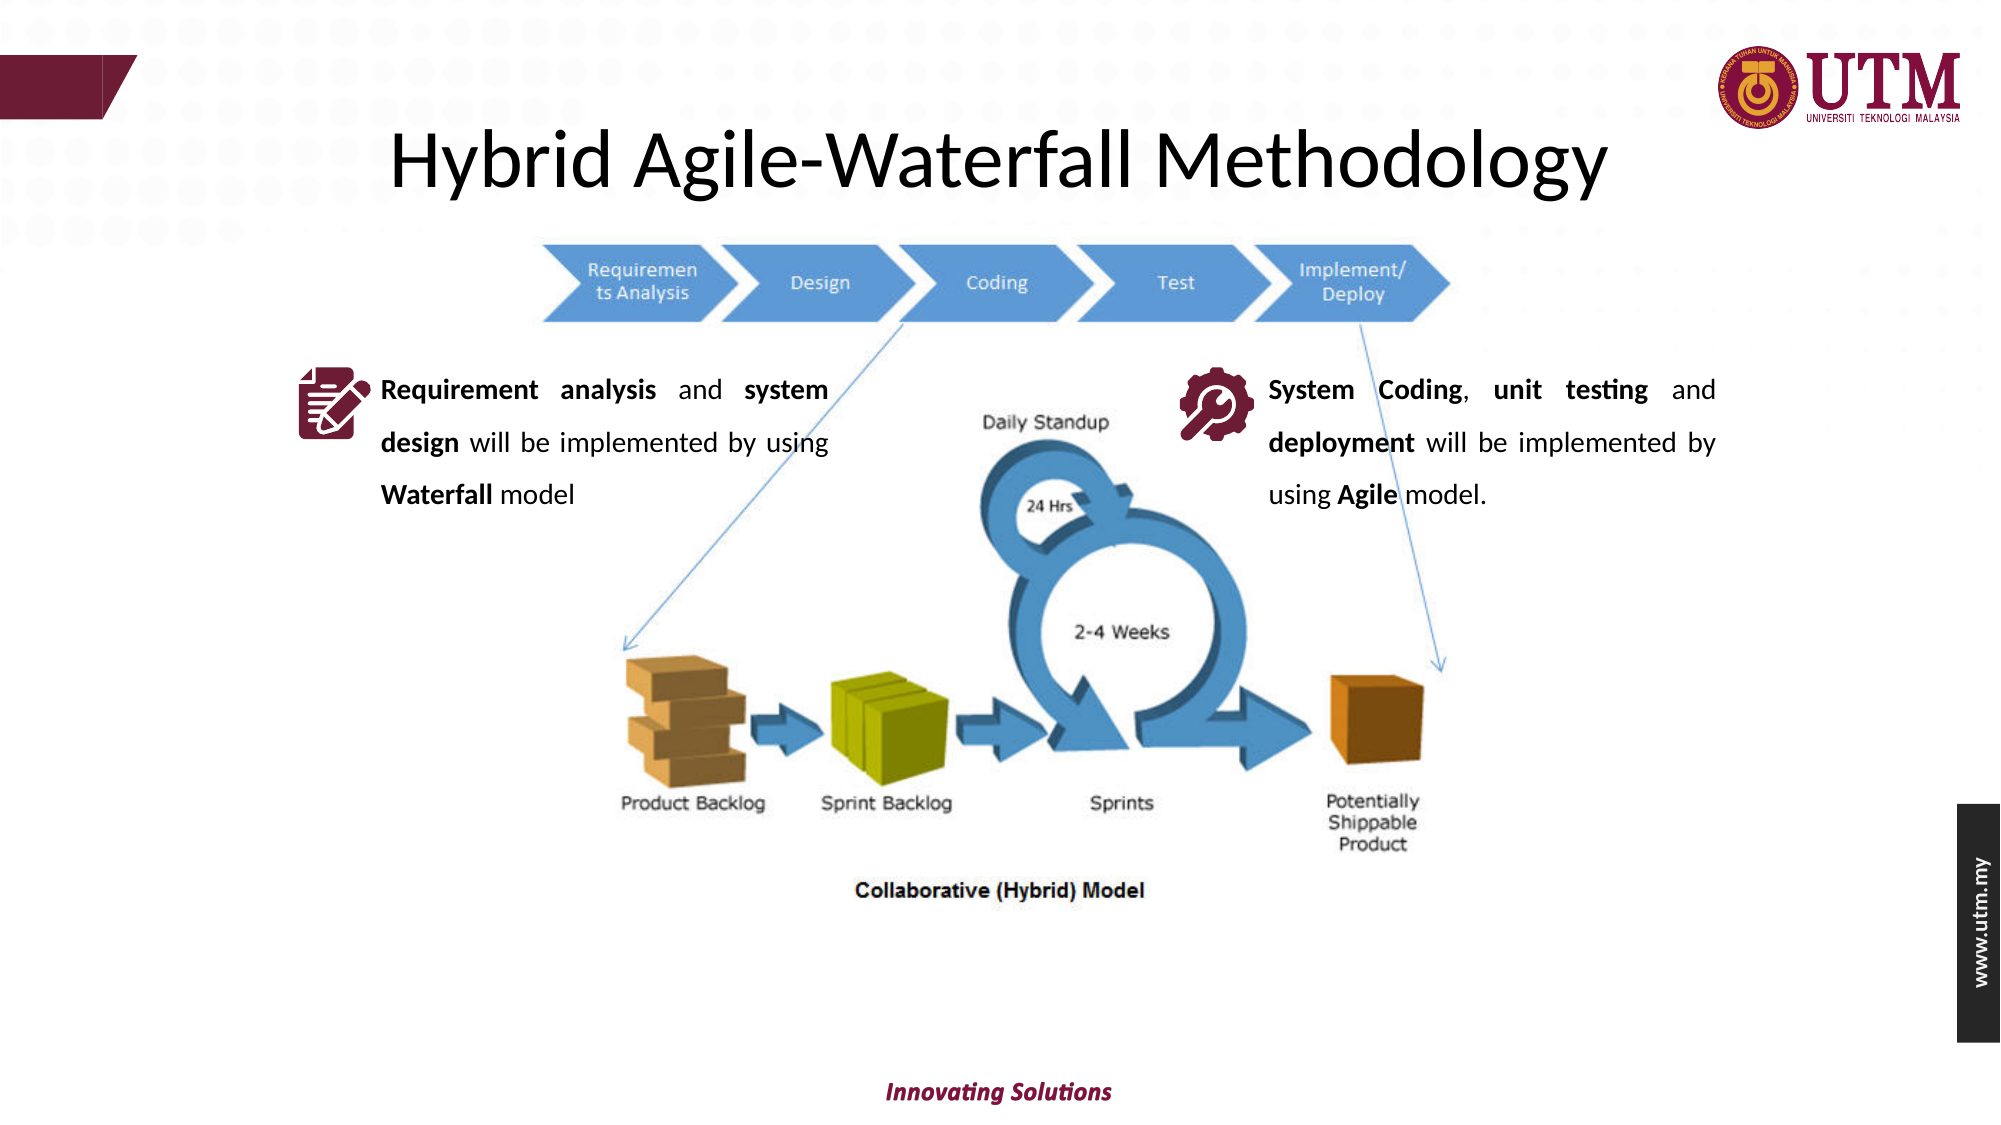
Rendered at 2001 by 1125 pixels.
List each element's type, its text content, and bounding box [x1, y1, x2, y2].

title Hybrid Agile-Waterfall Methodology [249, 108, 1750, 226]
text_box Requirement analysis and system design will be implemented by using Waterfall model [366, 345, 522, 518]
picture [838, 1081, 1159, 1106]
picture [1, 0, 1982, 918]
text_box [298, 367, 375, 440]
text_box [1179, 367, 1254, 441]
text_box System Coding, unit testing and deployment will be implemented by using Agile model. [1478, 345, 1732, 518]
